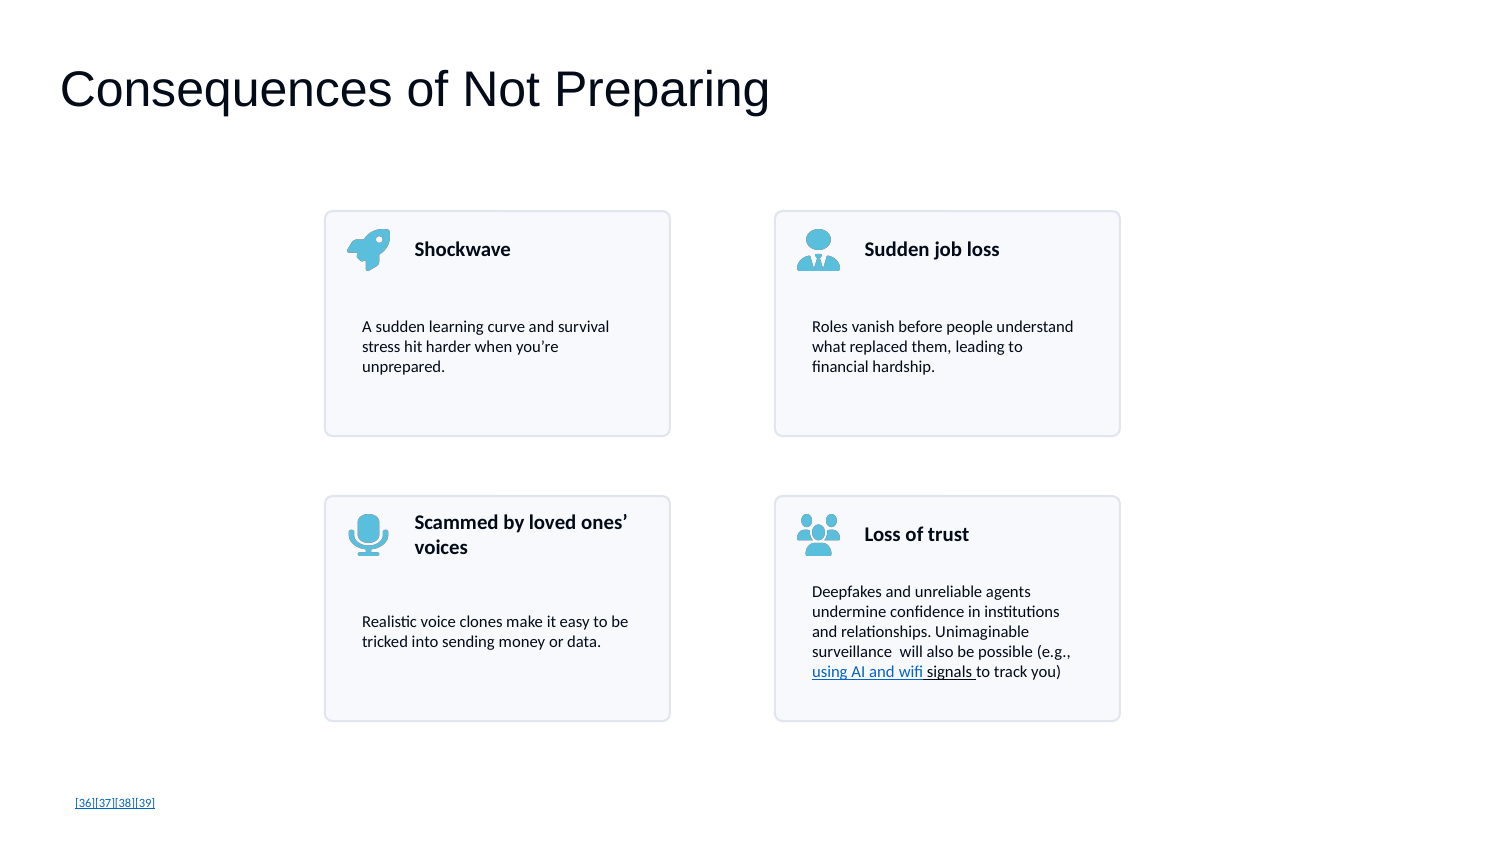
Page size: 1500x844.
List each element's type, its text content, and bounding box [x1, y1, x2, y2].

text_box [36][37][38][39] [74, 783, 1425, 822]
text_box Consequences of Not Preparing [44, 45, 1455, 128]
text_box Realistic voice clones make it easy to be tricked into sending money or data. [347, 563, 648, 699]
text_box Shockwave [399, 226, 655, 272]
picture [347, 514, 390, 557]
text_box Roles vanish before people understand what replaced them, leading to financial hardship. [797, 278, 1098, 414]
picture [347, 229, 390, 272]
text_box [774, 496, 1120, 722]
text_box A sudden learning curve and survival stress hit harder when you’re unprepared. [347, 278, 648, 414]
picture [797, 229, 840, 272]
text_box Scammed by loved ones’ voices [399, 511, 655, 557]
text_box [324, 496, 670, 722]
text_box Sudden job loss [849, 226, 1105, 272]
picture [797, 514, 840, 557]
text_box Loss of trust [849, 511, 1105, 557]
text_box [324, 211, 670, 437]
text_box [774, 211, 1120, 437]
text_box Deepfakes and unreliable agents undermine confidence in institutions and relationships. Unimaginable surveillance will also be possible (e.g., using AI and wifi signals to track you) [797, 563, 1098, 699]
